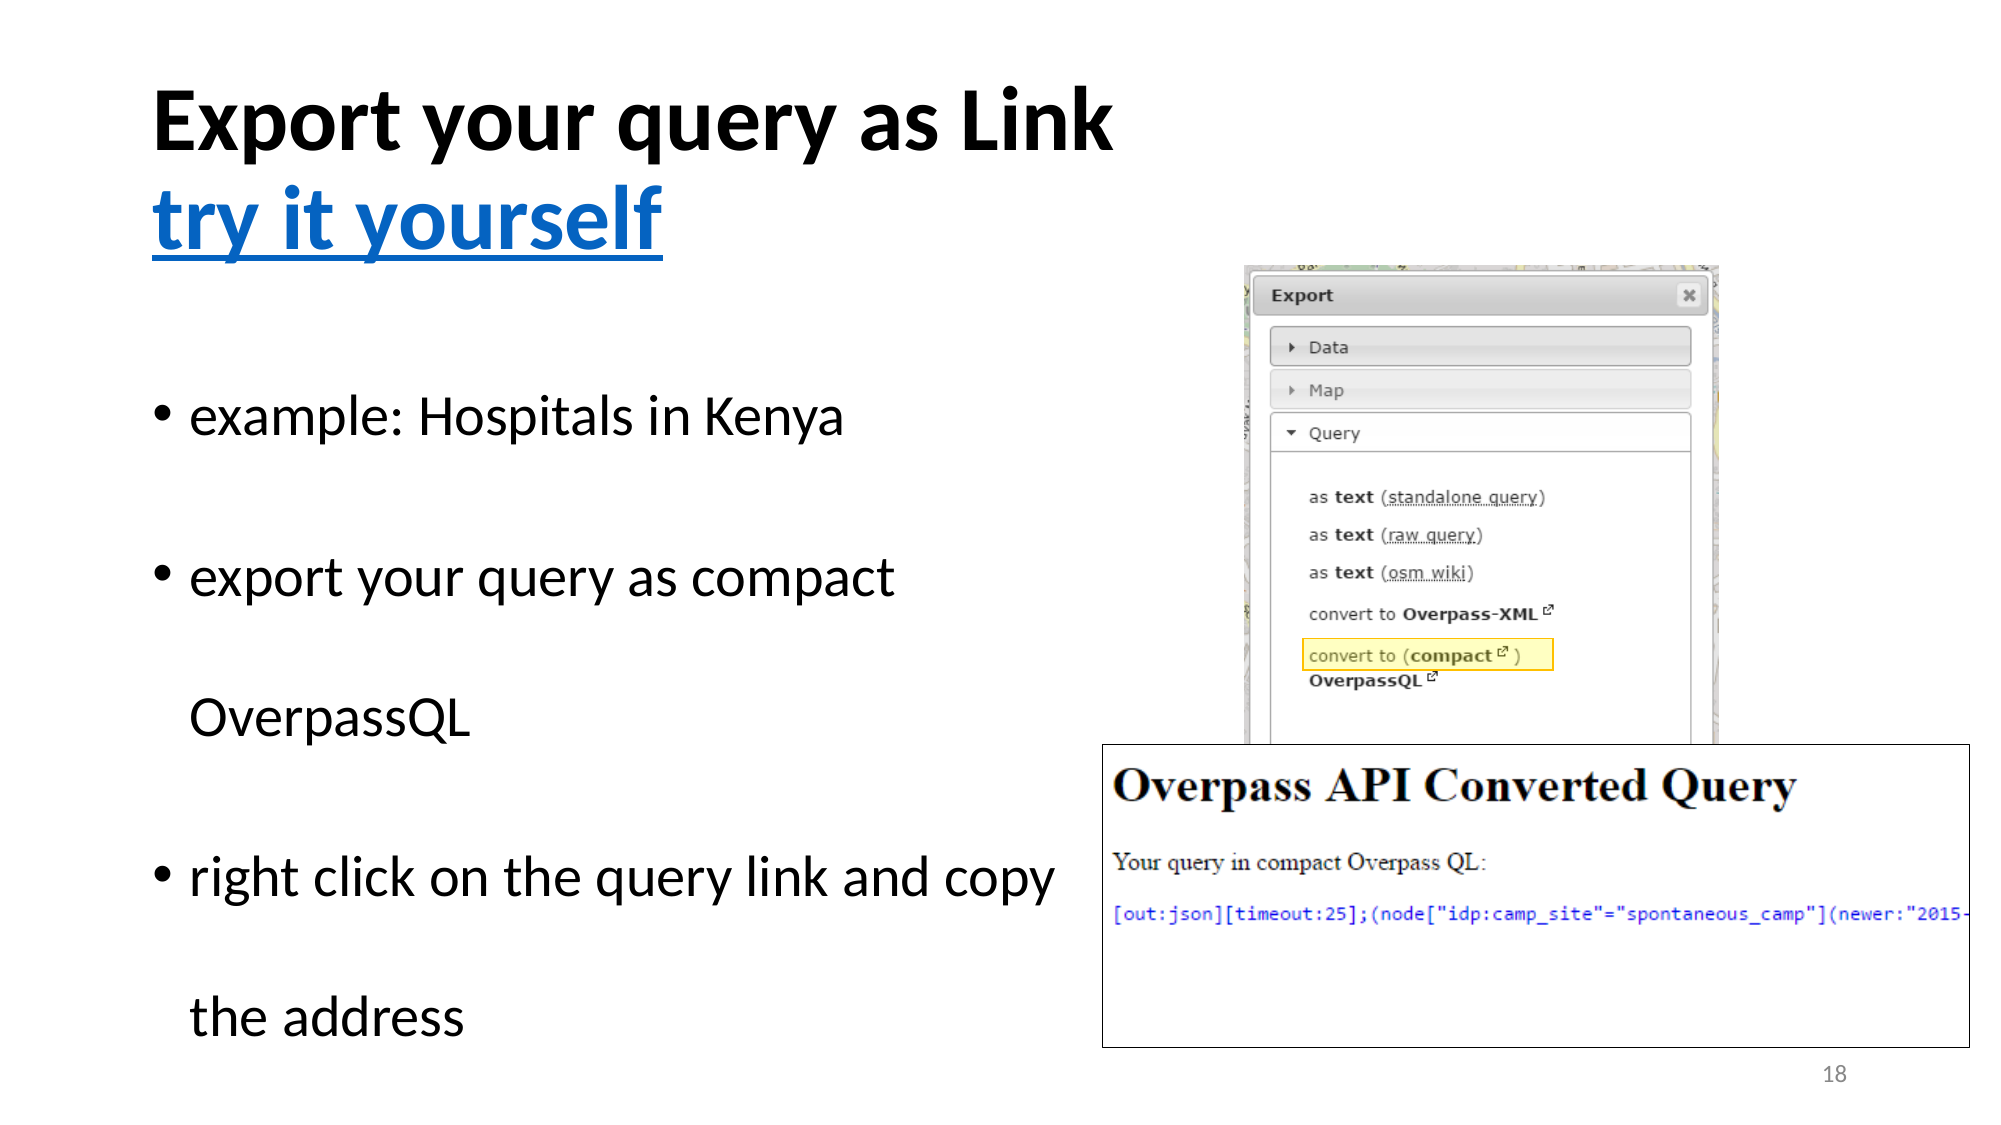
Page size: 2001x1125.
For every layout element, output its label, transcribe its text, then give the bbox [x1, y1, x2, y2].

list example: Hospitals in Kenya export your query as compact OverpassQL right click on the query link and copy the address [137, 299, 1095, 1014]
picture [1102, 265, 1969, 1048]
slide_number ‹#› [1412, 1055, 1863, 1103]
title Export your query as Link try it yourself [137, 61, 1863, 279]
